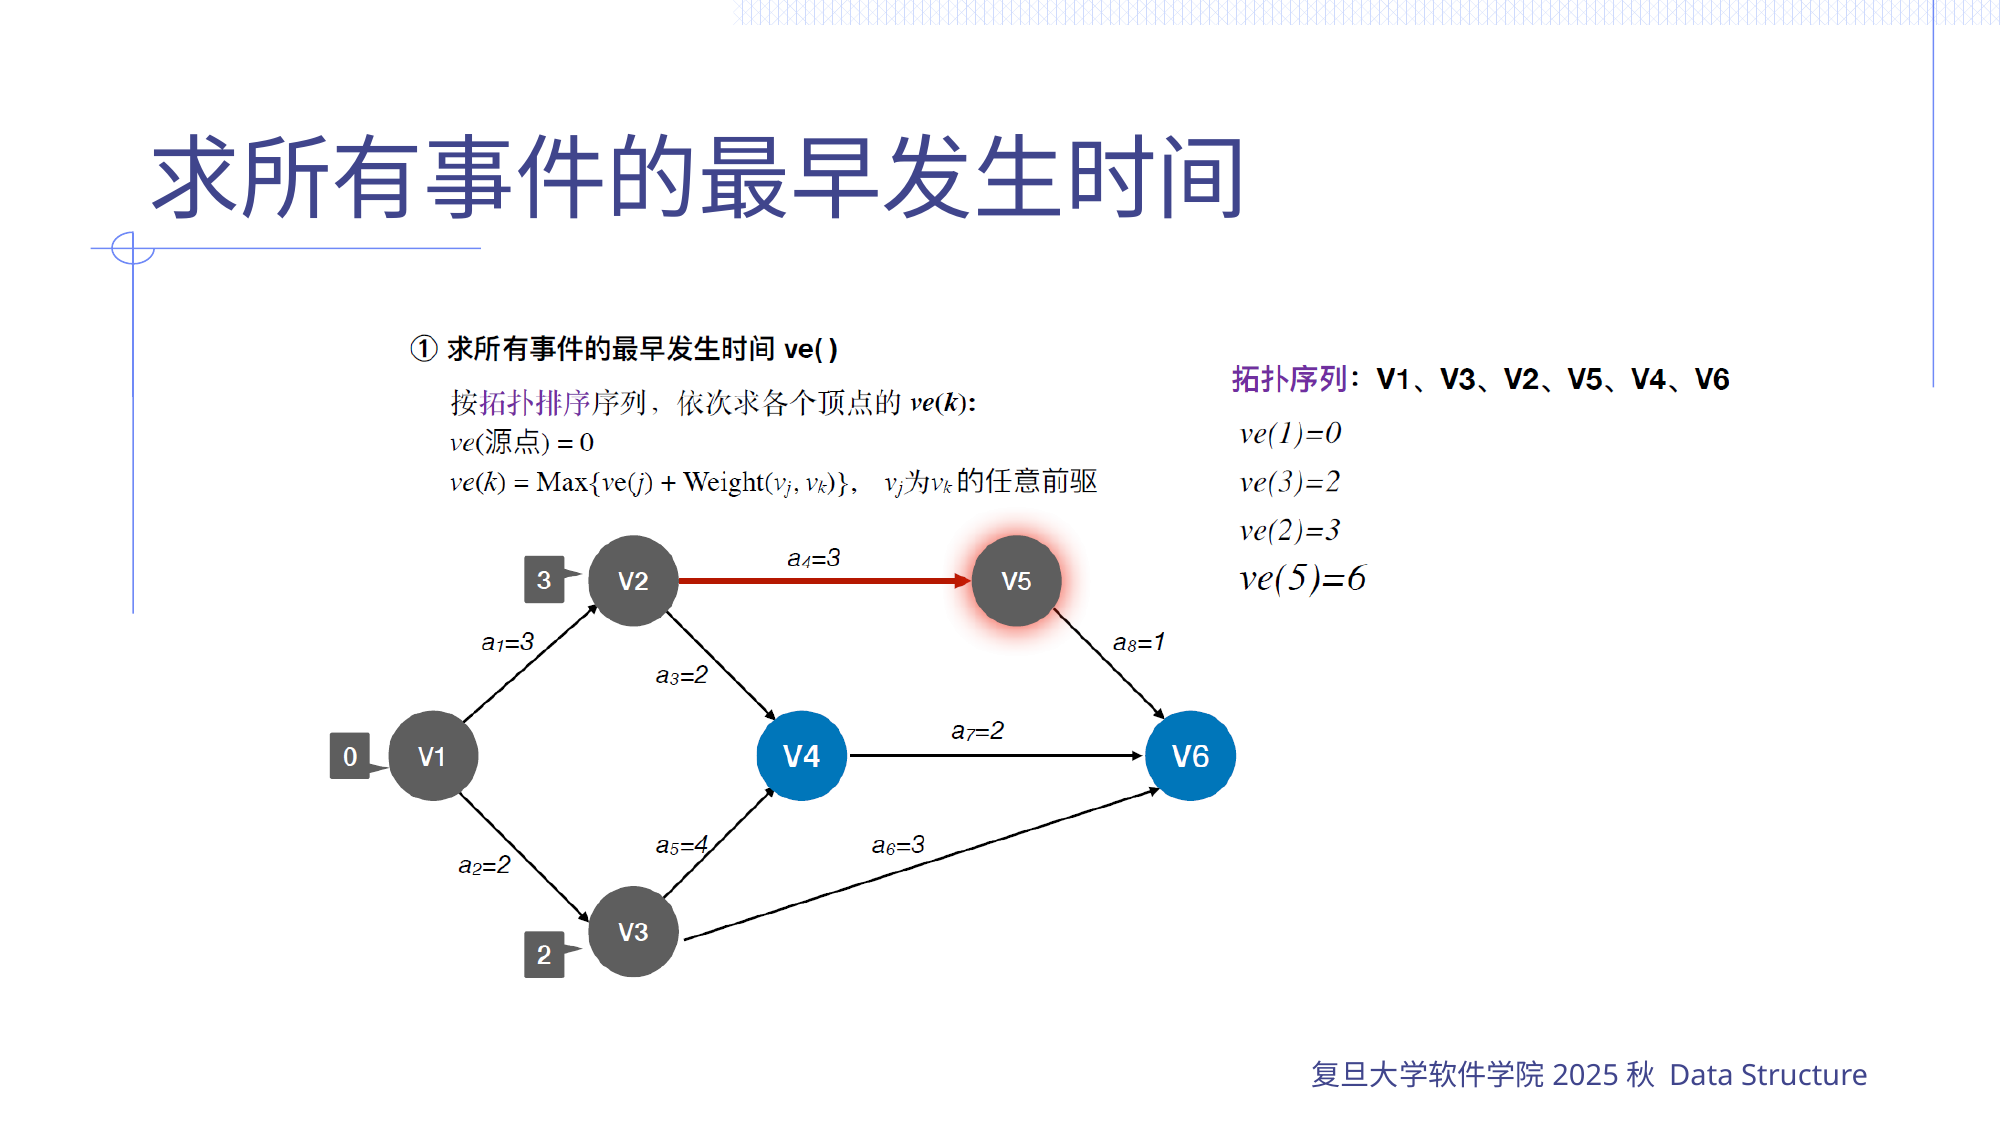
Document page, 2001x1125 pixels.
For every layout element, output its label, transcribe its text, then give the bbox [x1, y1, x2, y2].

title 求所有事件的最早发生时间 [133, 50, 1834, 238]
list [285, 312, 1782, 988]
